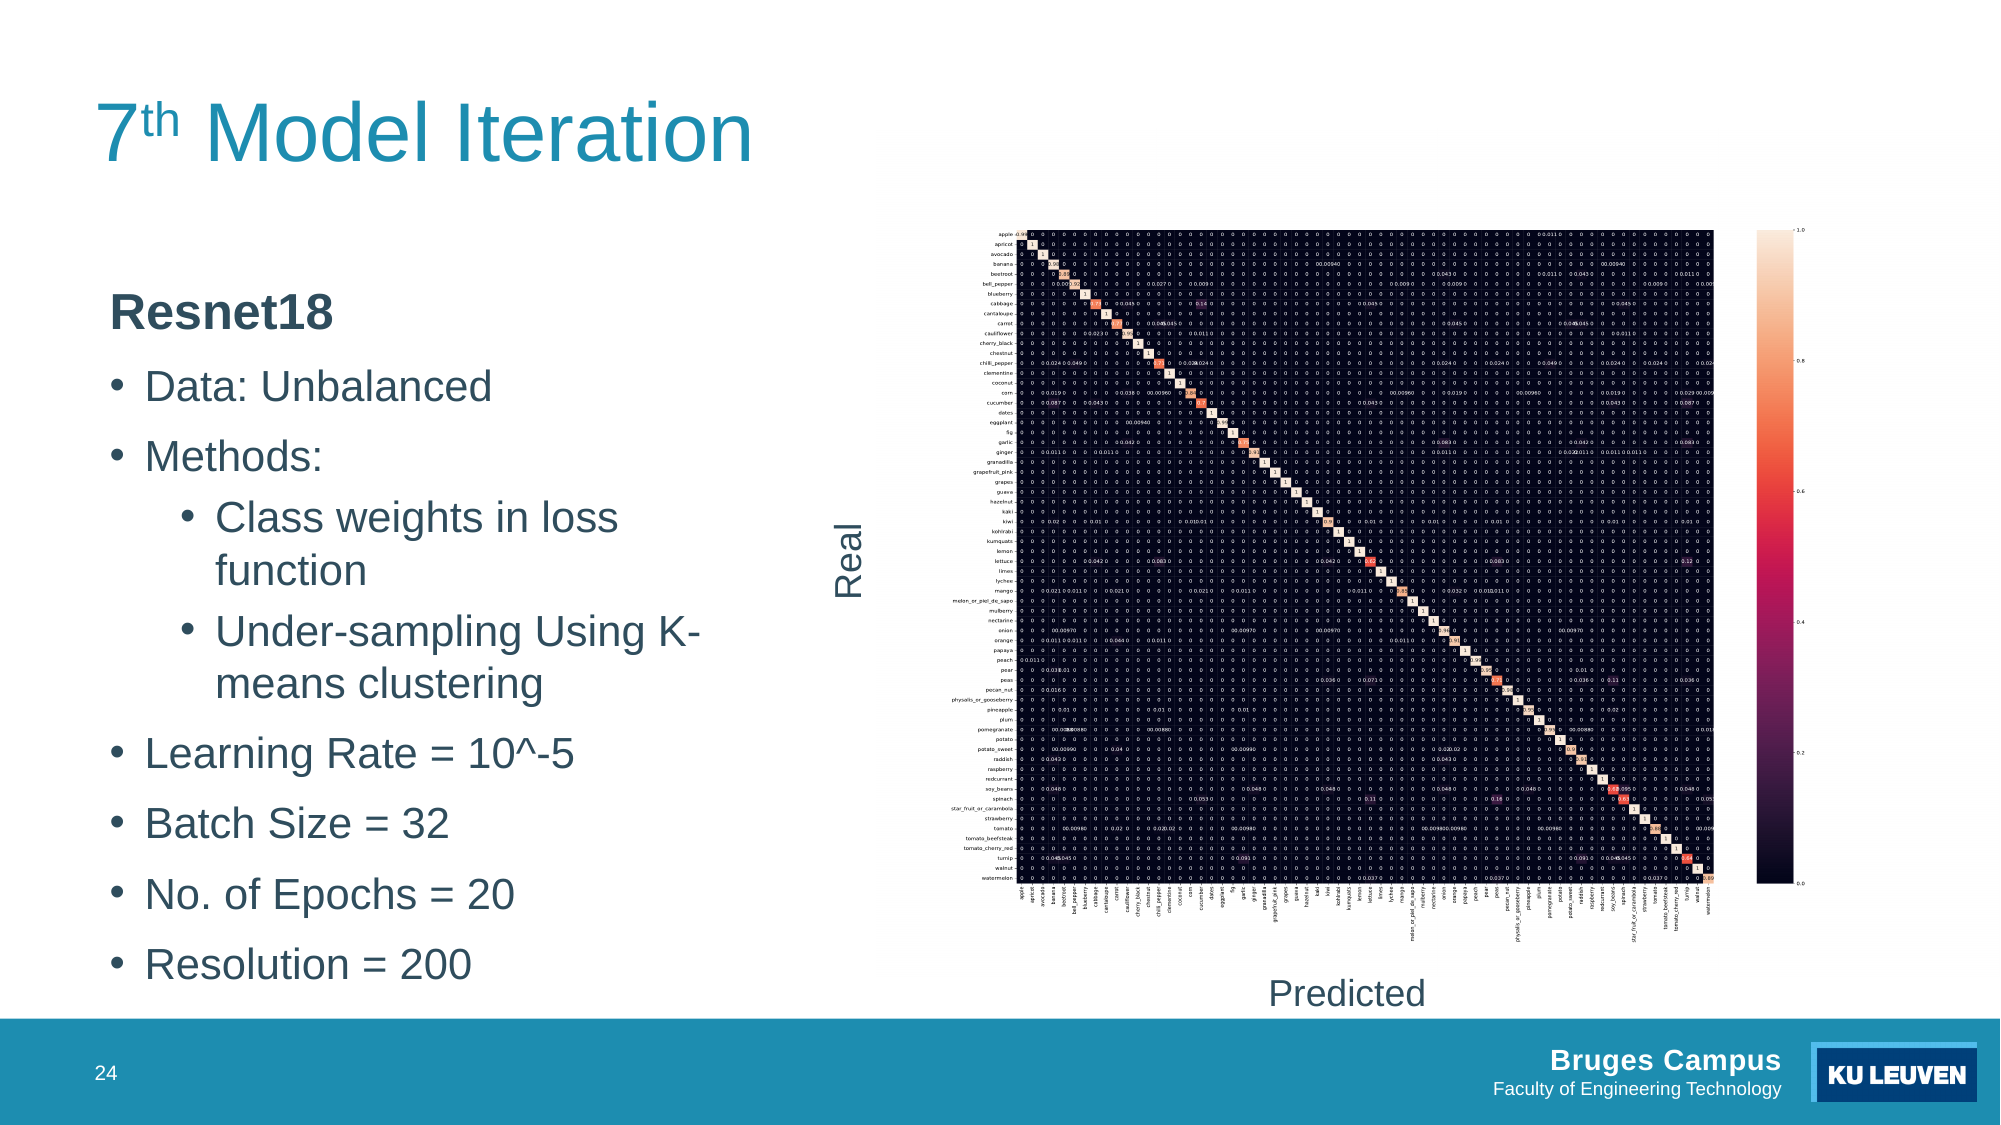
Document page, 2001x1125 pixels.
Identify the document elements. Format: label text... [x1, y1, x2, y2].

text_box Predicted [1253, 977, 1532, 1022]
list Resnet18 Data: Unbalanced Methods: Class weights in loss function Under-sampling Using K-means clustering Learning Rate = 10^-5 Batch Size = 32 No. of Epochs = 20 Resolution = 200 [94, 271, 783, 1004]
picture [1811, 1042, 1977, 1102]
slide_number 24 [94, 1018, 201, 1125]
text_box Real [816, 337, 876, 615]
title 7th Model Iteration [94, 33, 1906, 223]
picture [876, 128, 2000, 977]
